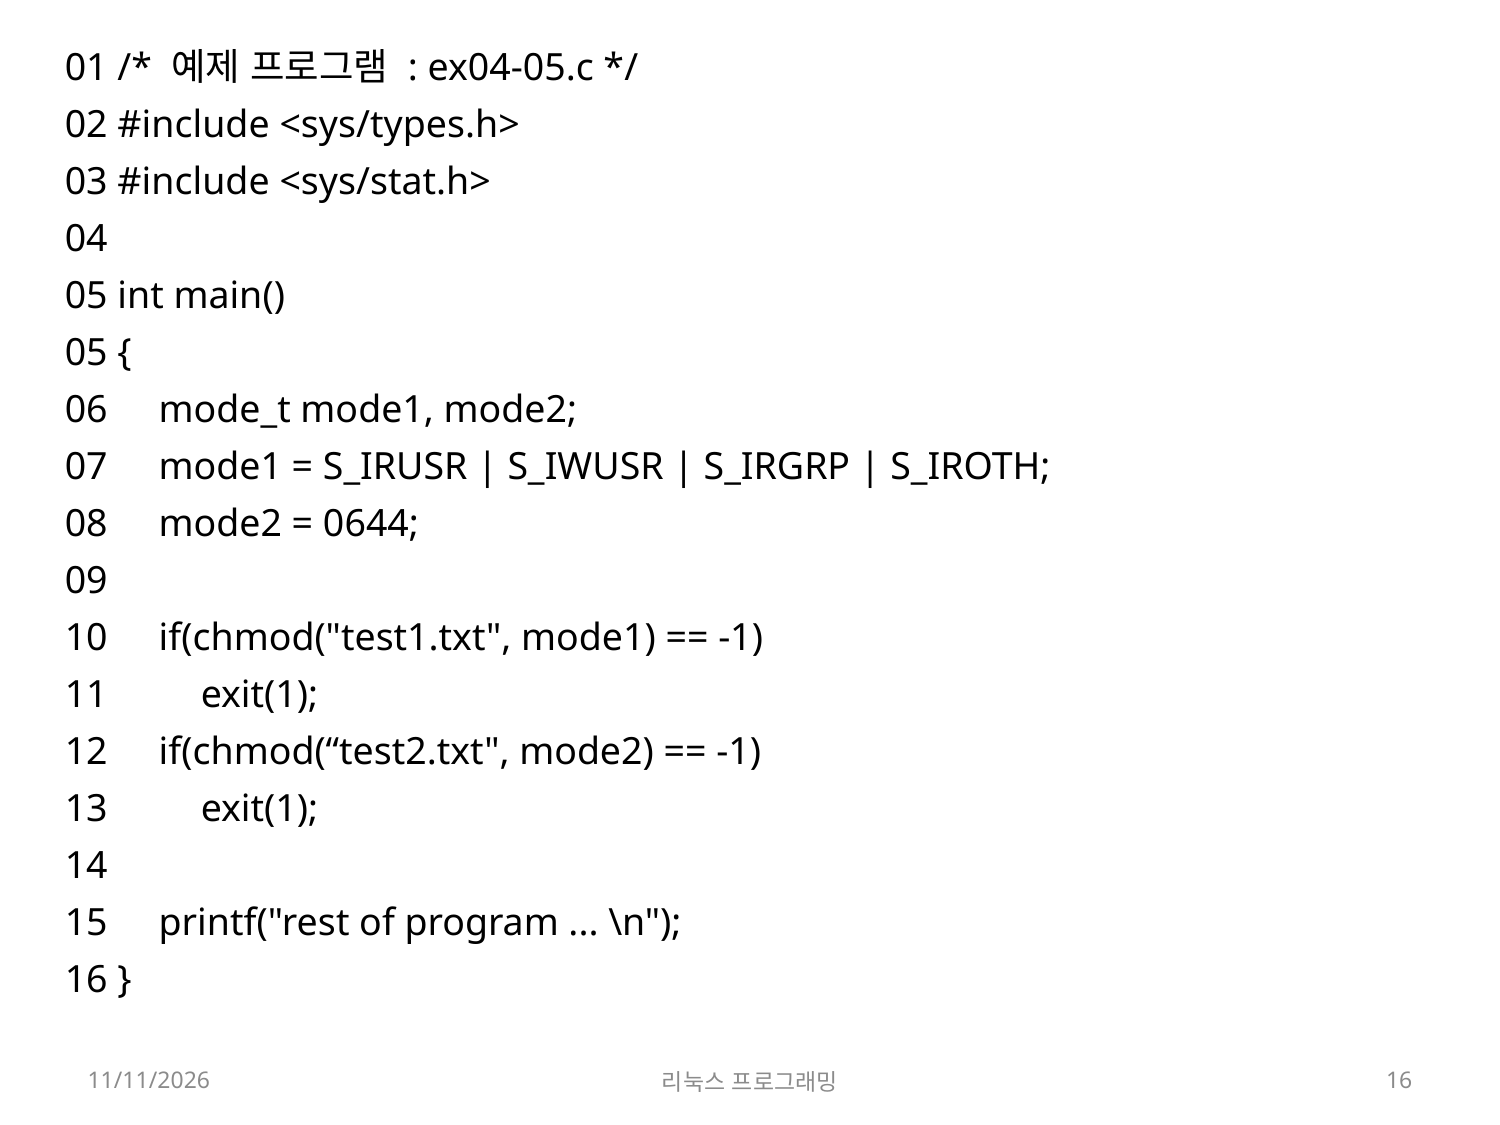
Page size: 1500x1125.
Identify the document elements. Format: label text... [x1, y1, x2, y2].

text_box 01 /* 예제 프로그램 : ex04-05.c */ 02 #include <sys/types.h> 03 #include <sys/stat.h> 04 05 int main() 05 { 06 mode_t mode1, mode2; 07 mode1 = S_IRUSR | S_IWUSR | S_IRGRP | S_IROTH; 08 mode2 = 0644; 09 10 if(chmod("test1.txt", mode1) == -1) 11 exit(1); 12 if(chmod(“test2.txt", mode2) == -1) 13 exit(1); 14 15 printf("rest of program ... \n"); 16 } [50, 31, 1450, 1035]
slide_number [72, 1060, 410, 1103]
slide_number 16 [1090, 1060, 1428, 1103]
footer 리눅스 프로그래밍 [496, 1060, 1004, 1103]
